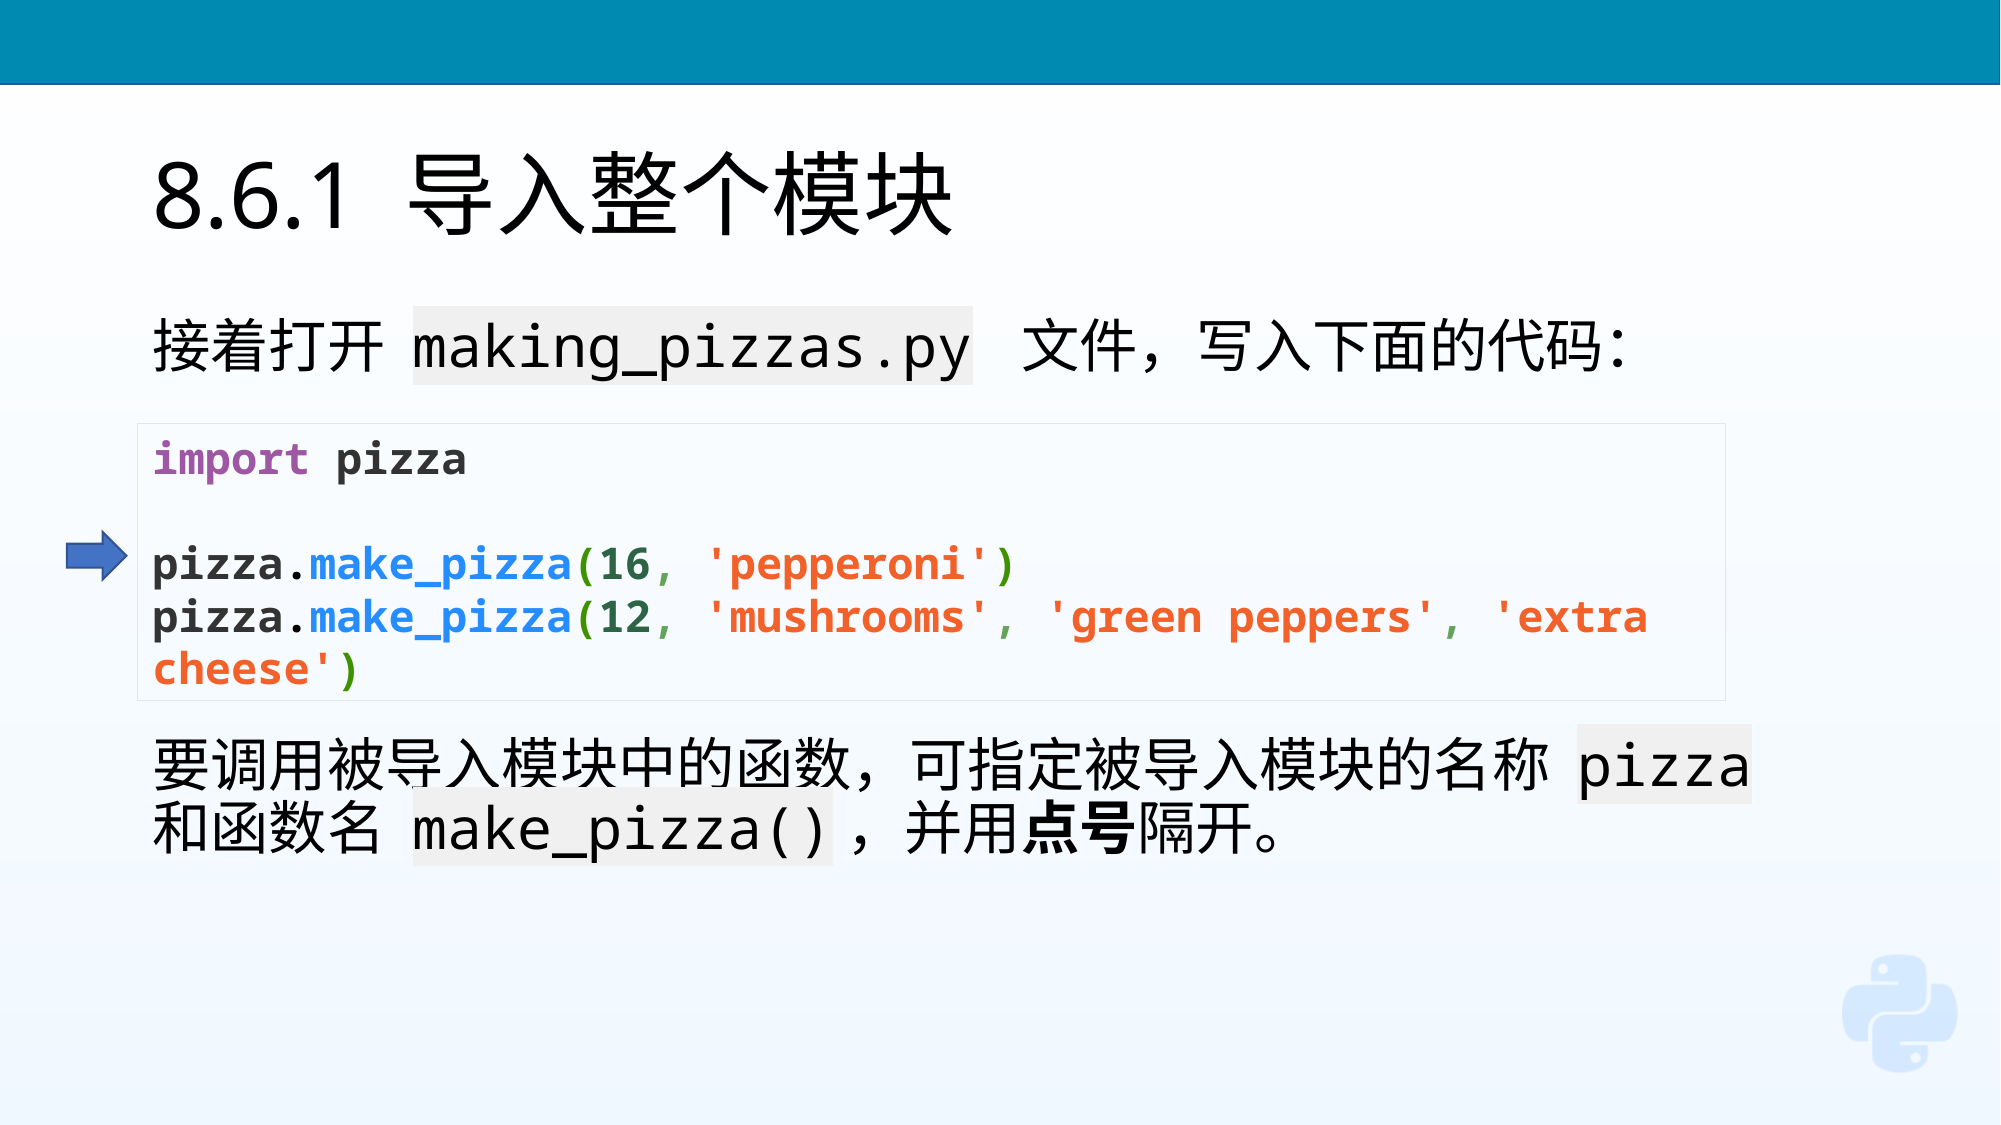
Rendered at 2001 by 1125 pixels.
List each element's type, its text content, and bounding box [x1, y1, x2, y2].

text_box [65, 529, 128, 583]
text_box import pizza pizza.make_pizza(16, 'pepperoni') pizza.make_pizza(12, 'mushrooms', 'green peppers', 'extra cheese') [137, 423, 1726, 701]
title 8.6.1 导入整个模块 [137, 115, 1863, 282]
picture [1842, 946, 1958, 1081]
list 接着打开 making_pizzas.py 文件，写入下面的代码： 要调用被导入模块中的函数，可指定被导入模块的名称 pizza 和函数名 make_pizza()，并用点号隔开。 [137, 310, 1863, 1024]
